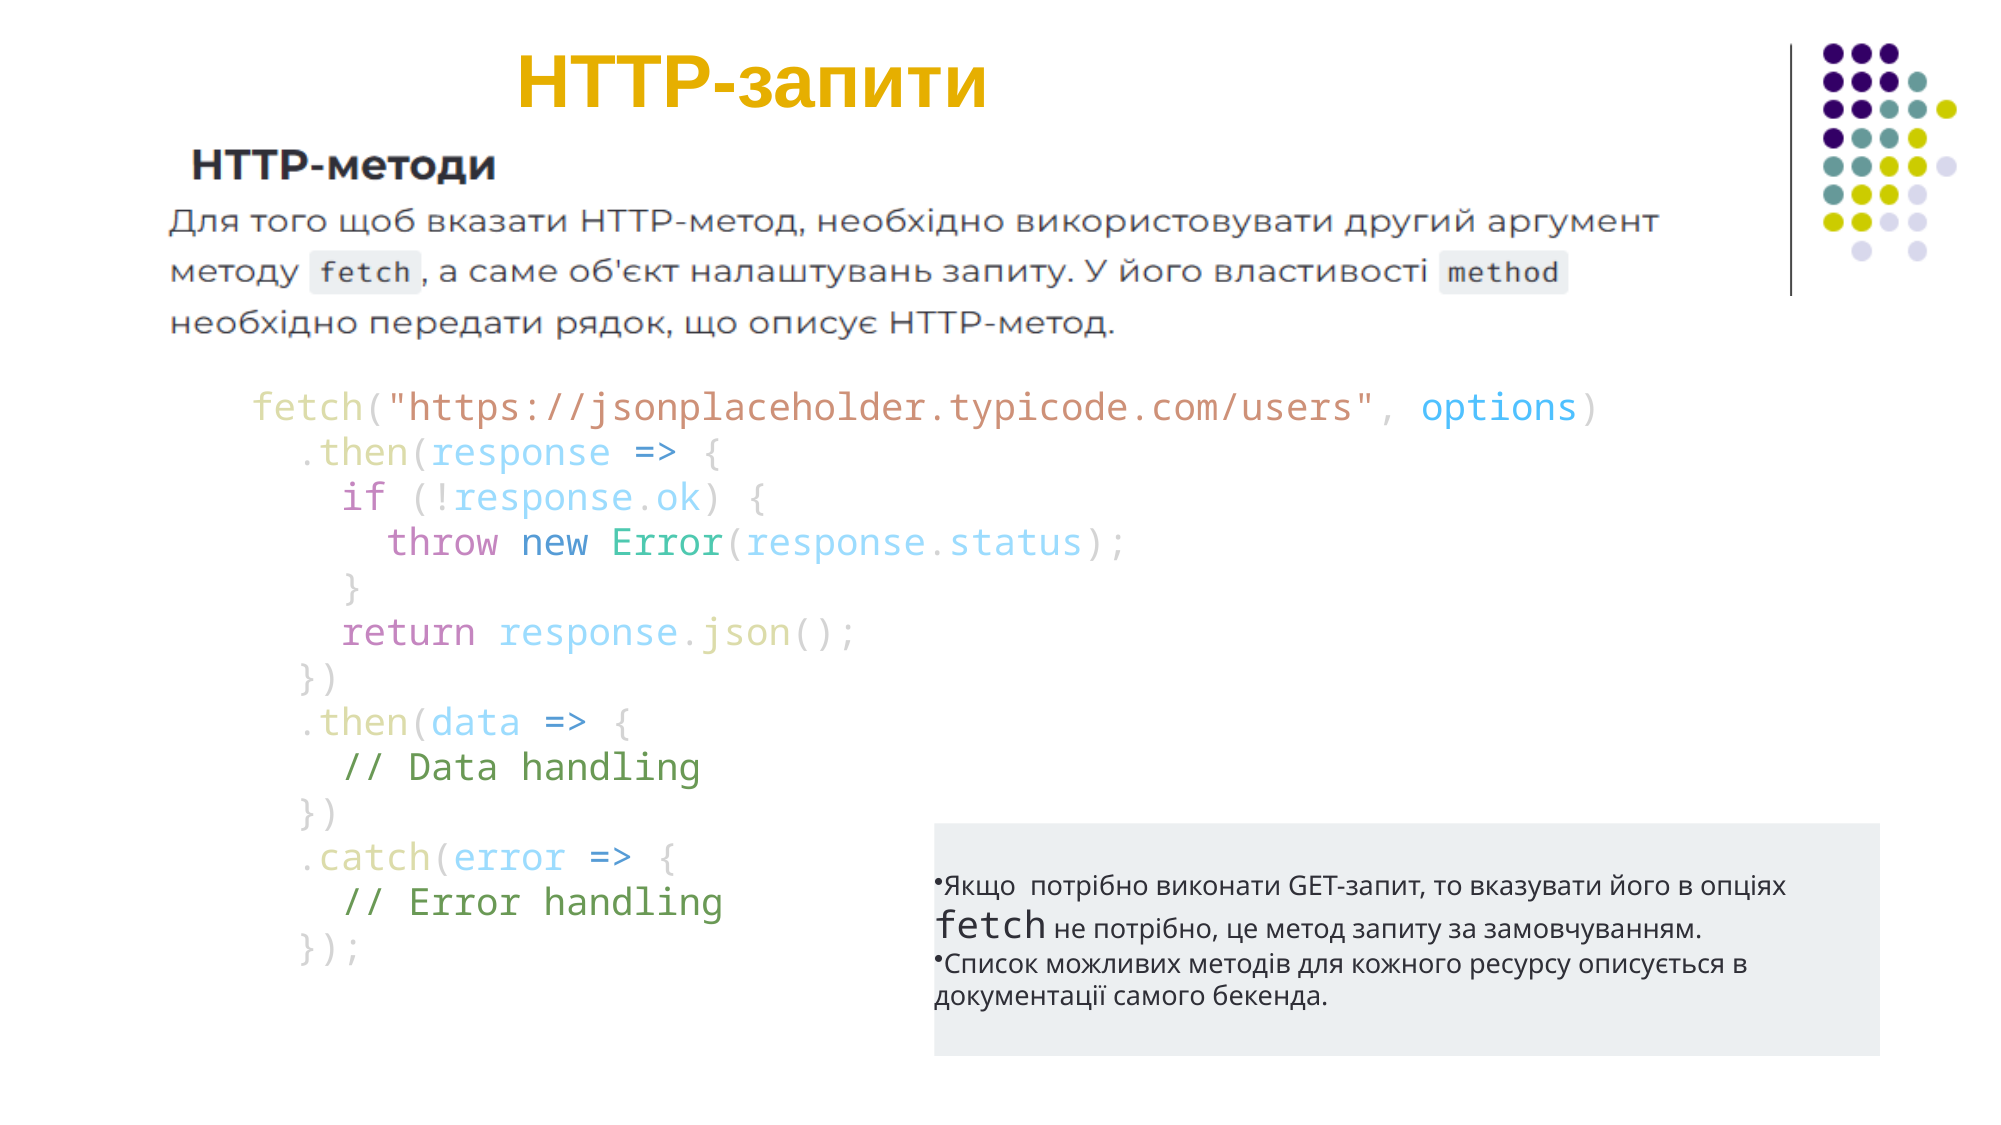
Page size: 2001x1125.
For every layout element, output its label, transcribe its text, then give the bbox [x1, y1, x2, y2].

text_box Якщо потрібно виконати GET-запит, то вказувати його в опціях fetch не потрібно, це метод запиту за замовчуванням. Список можливих методів для кожного ресурсу описується в документації самого бекенда. [934, 823, 1880, 1056]
picture [1767, 25, 1968, 296]
text_box fetch("https://jsonplaceholder.typicode.com/users", options) .then(response => { if (!response.ok) { throw new Error(response.status); } return response.json(); }) .then(data => { // Data handling }) .catch(error => { // Error handling }); [236, 375, 1626, 976]
text_box HTTP-запити [501, 25, 1709, 131]
picture [141, 131, 1672, 354]
